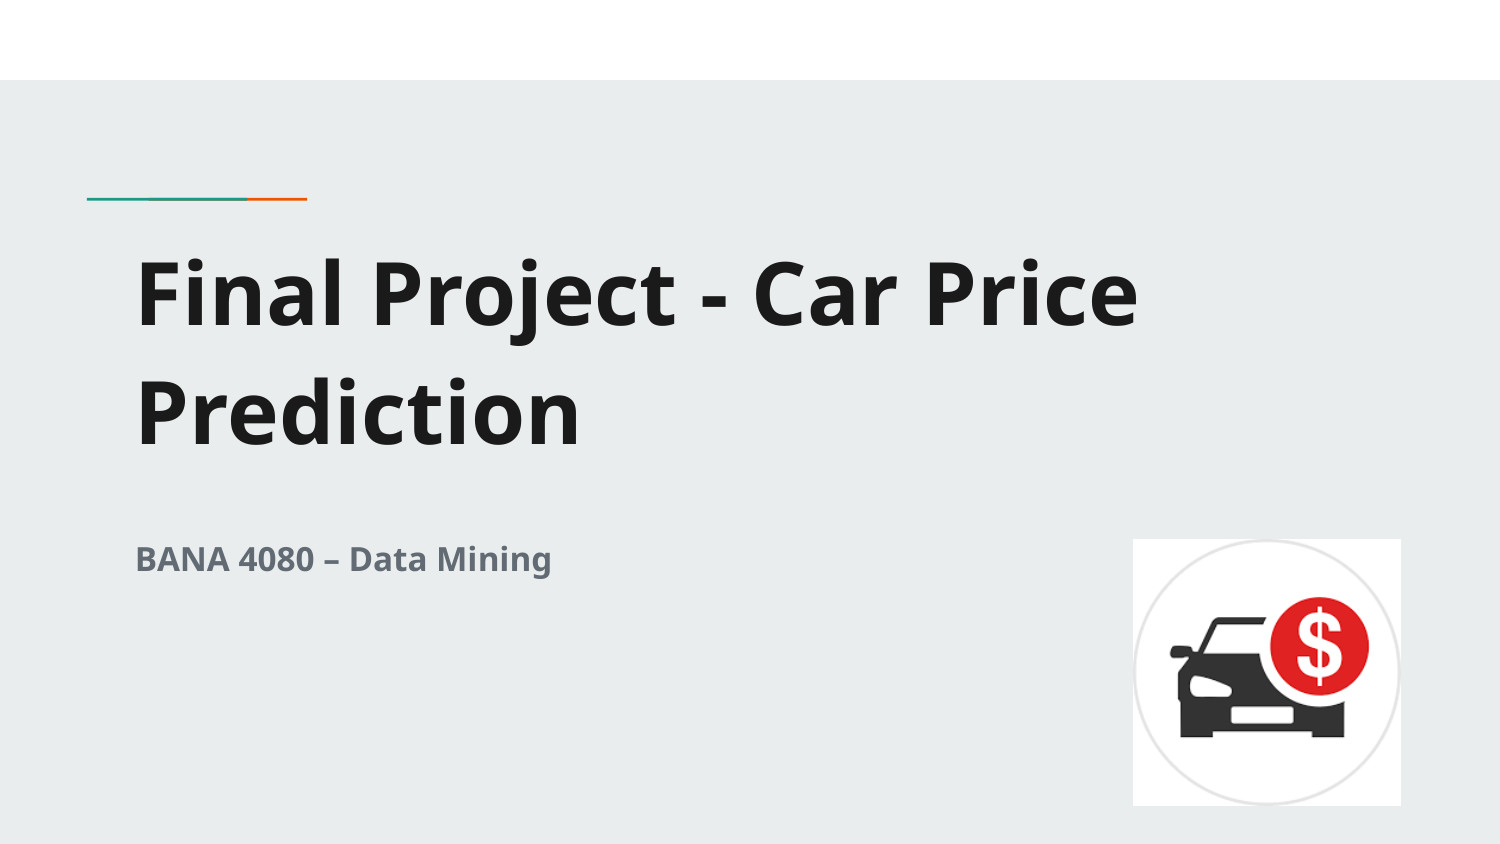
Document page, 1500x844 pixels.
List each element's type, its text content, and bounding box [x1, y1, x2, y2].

subtitle BANA 4080 – Data Mining [119, 520, 1381, 610]
picture [1133, 538, 1401, 807]
title Final Project - Car Price Prediction [119, 216, 1381, 490]
